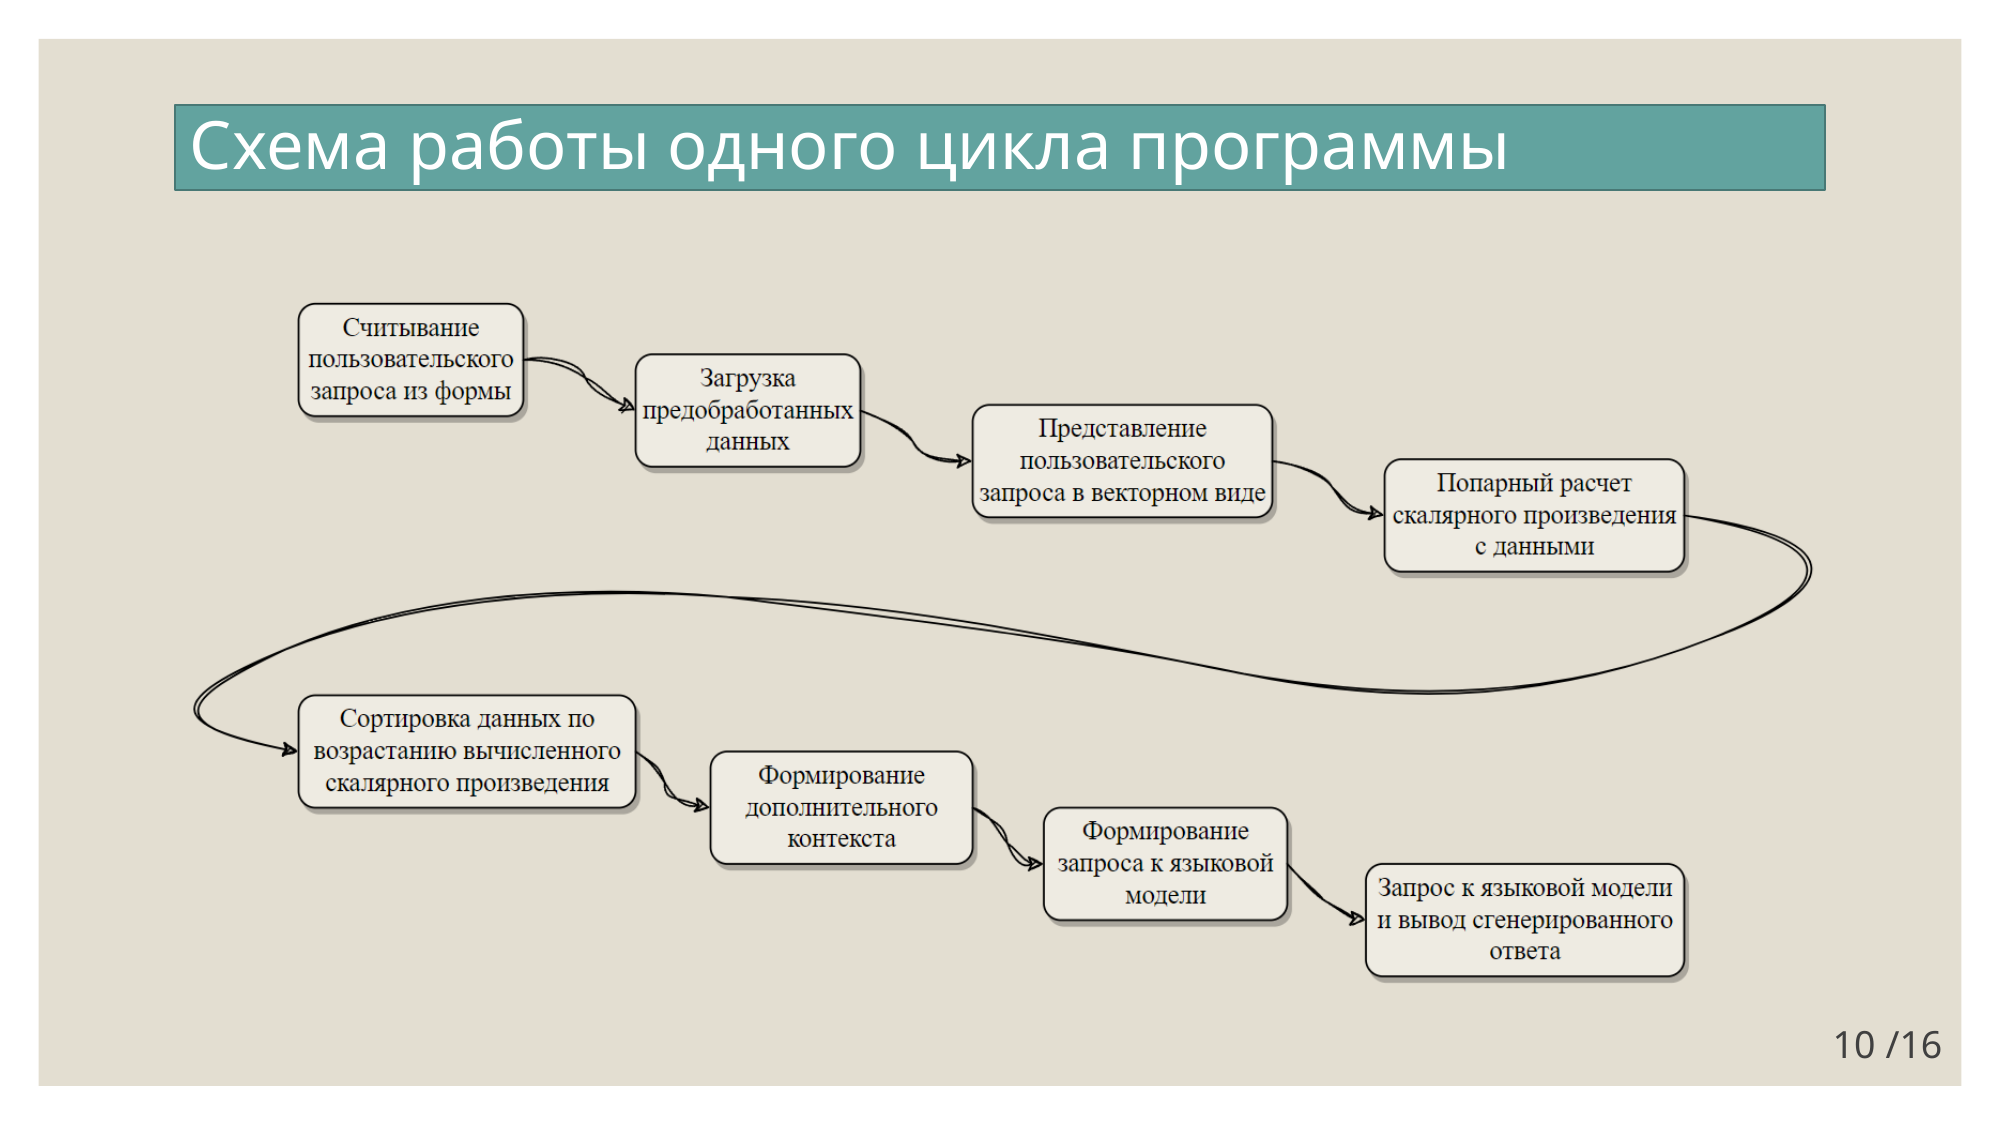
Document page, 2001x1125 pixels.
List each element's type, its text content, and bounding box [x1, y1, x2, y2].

title Схема работы одного цикла программы [174, 104, 1826, 191]
picture [174, 258, 1825, 1001]
slide_number 10 /16 [1717, 1019, 1958, 1080]
